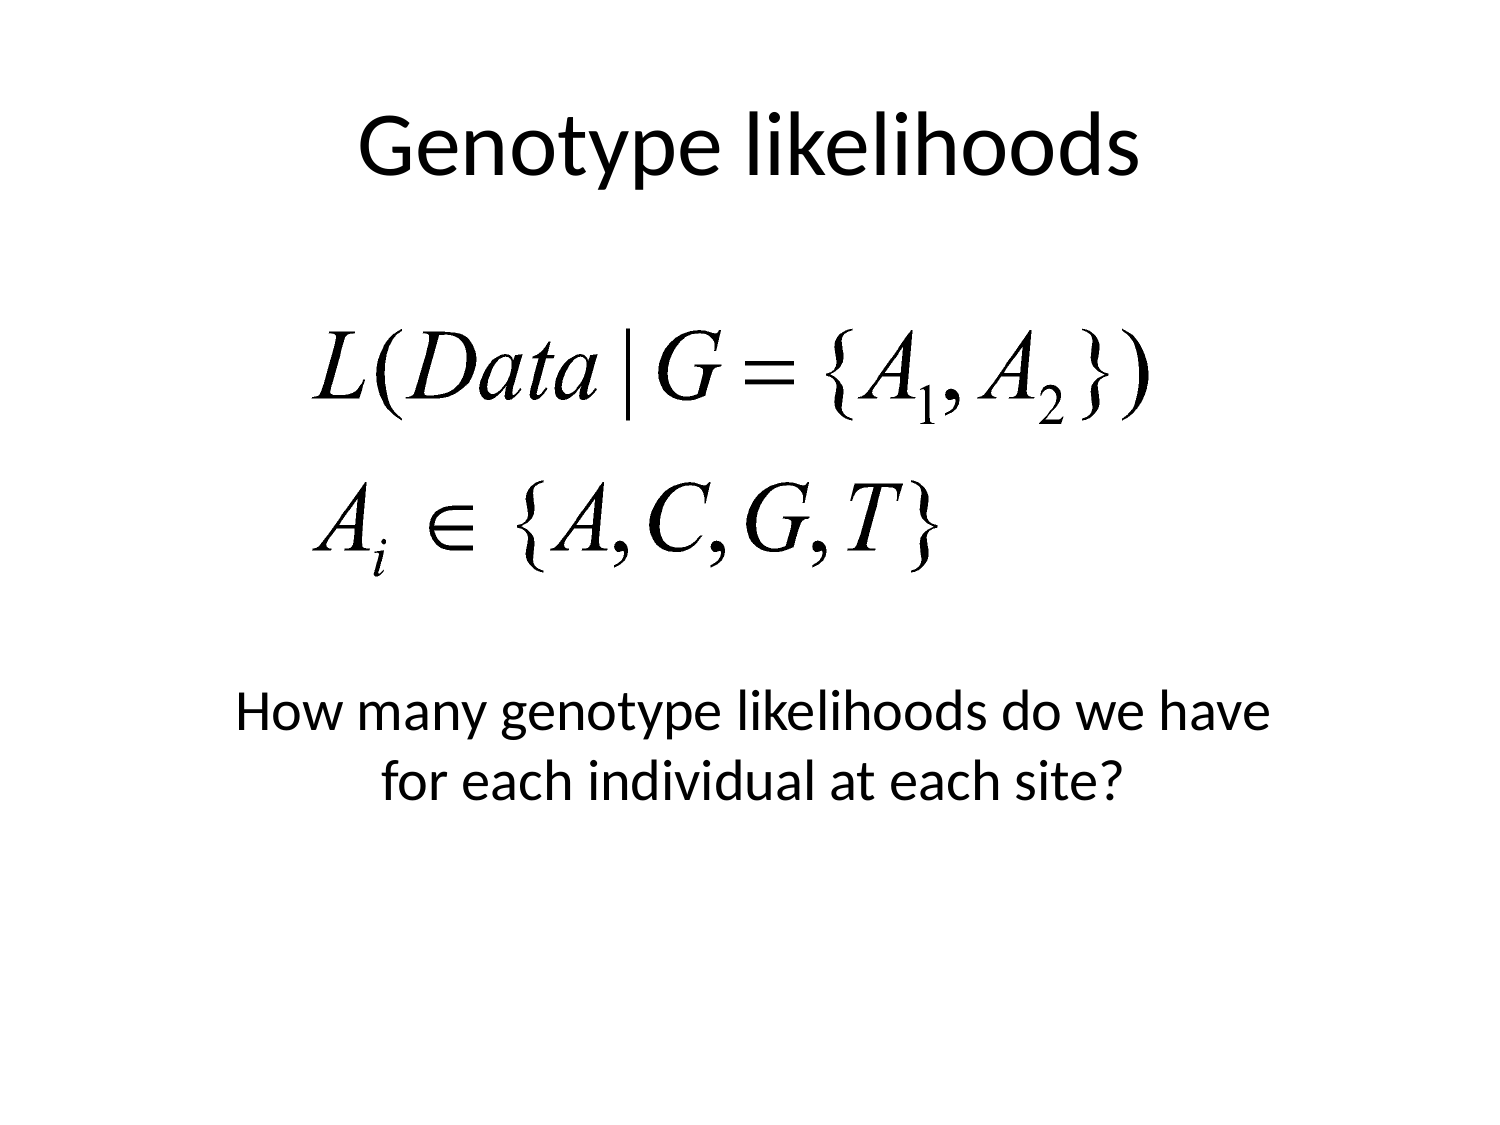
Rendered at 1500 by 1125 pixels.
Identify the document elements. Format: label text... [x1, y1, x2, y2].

title Genotype likelihoods [75, 45, 1425, 233]
picture [298, 308, 1156, 587]
text_box How many genotype likelihoods do we have for each individual at each site? [181, 664, 1326, 892]
